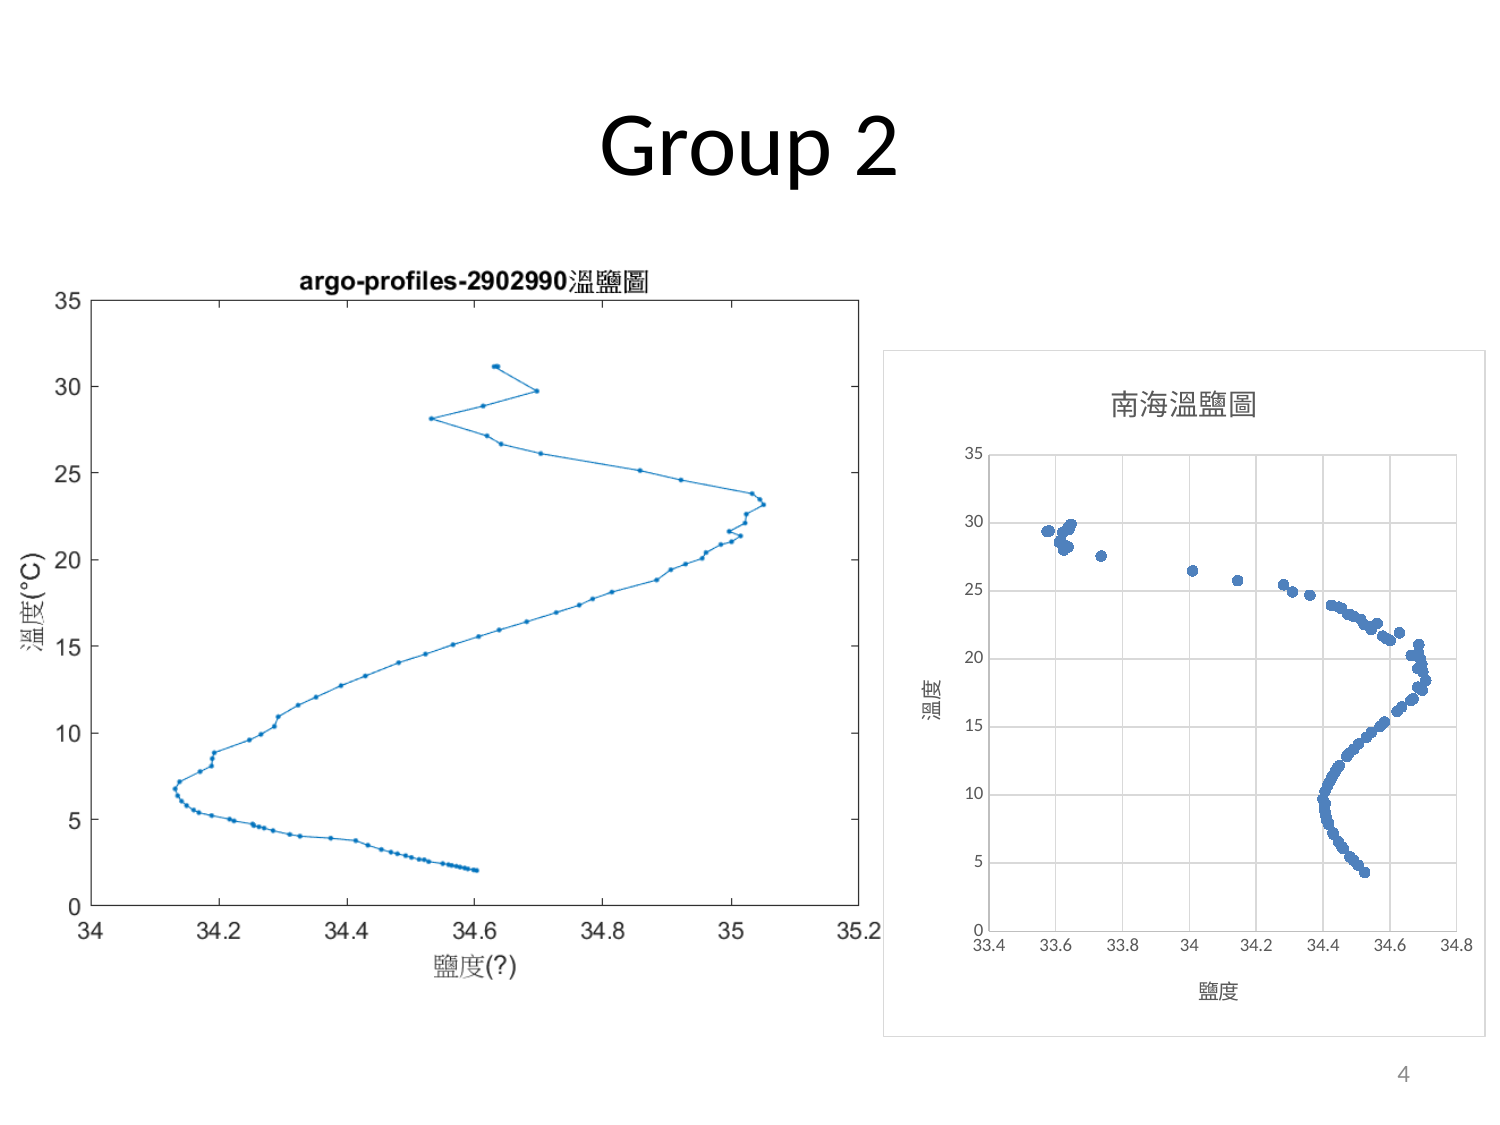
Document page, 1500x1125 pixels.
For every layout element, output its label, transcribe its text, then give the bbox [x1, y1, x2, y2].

picture [17, 266, 884, 982]
title Group 2 [75, 45, 1425, 233]
slide_number 4 [1074, 1047, 1425, 1103]
chart [882, 349, 1487, 1038]
